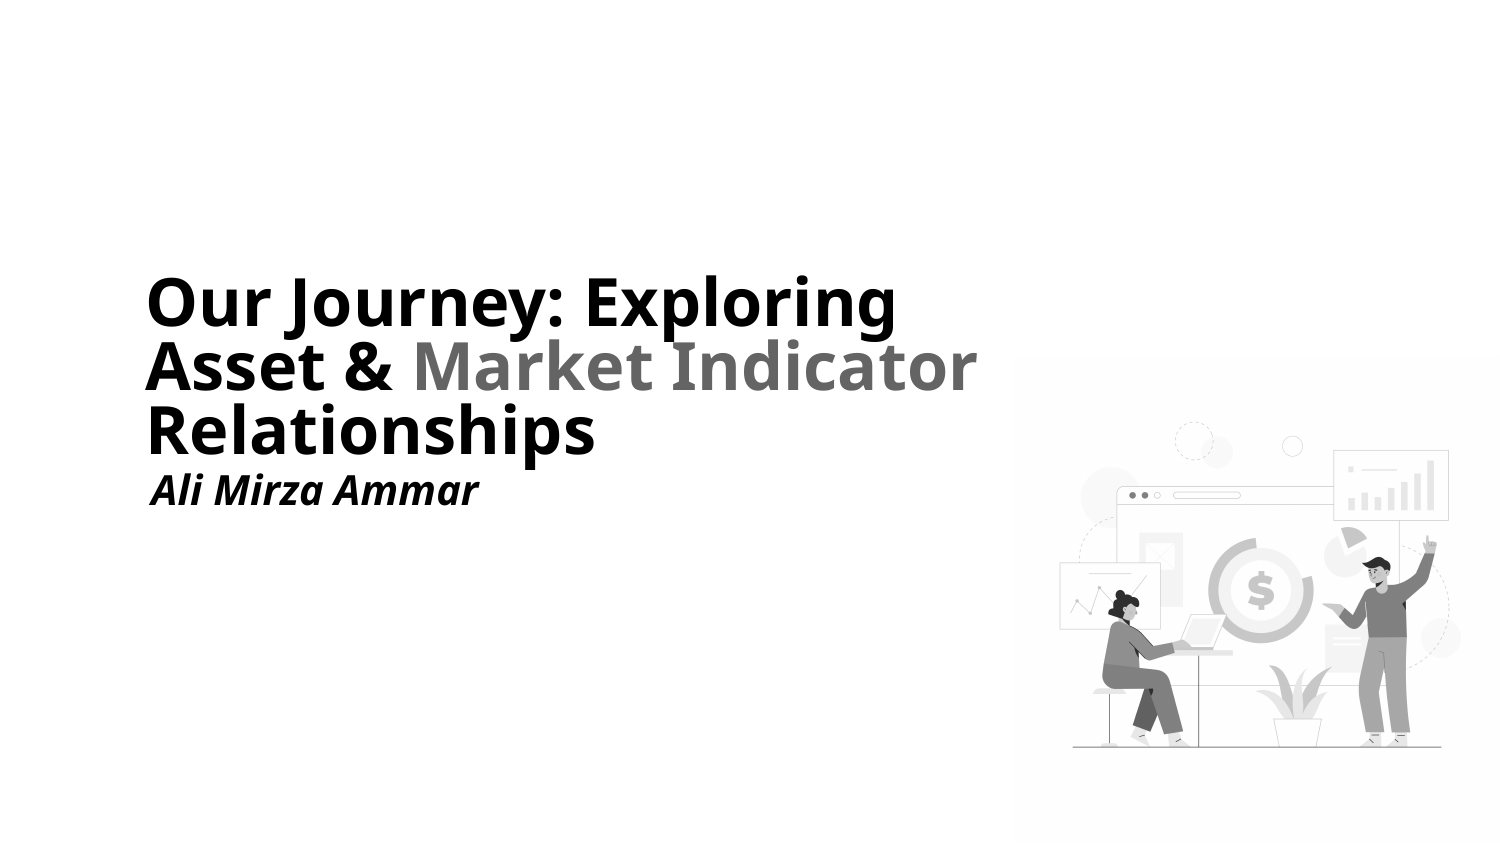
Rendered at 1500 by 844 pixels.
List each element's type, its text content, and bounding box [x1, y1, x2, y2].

title Our Journey: Exploring Asset & Market Indicator Relationships [130, 252, 1101, 489]
subtitle Ali Mirza Ammar [136, 489, 777, 535]
picture [1013, 356, 1500, 843]
